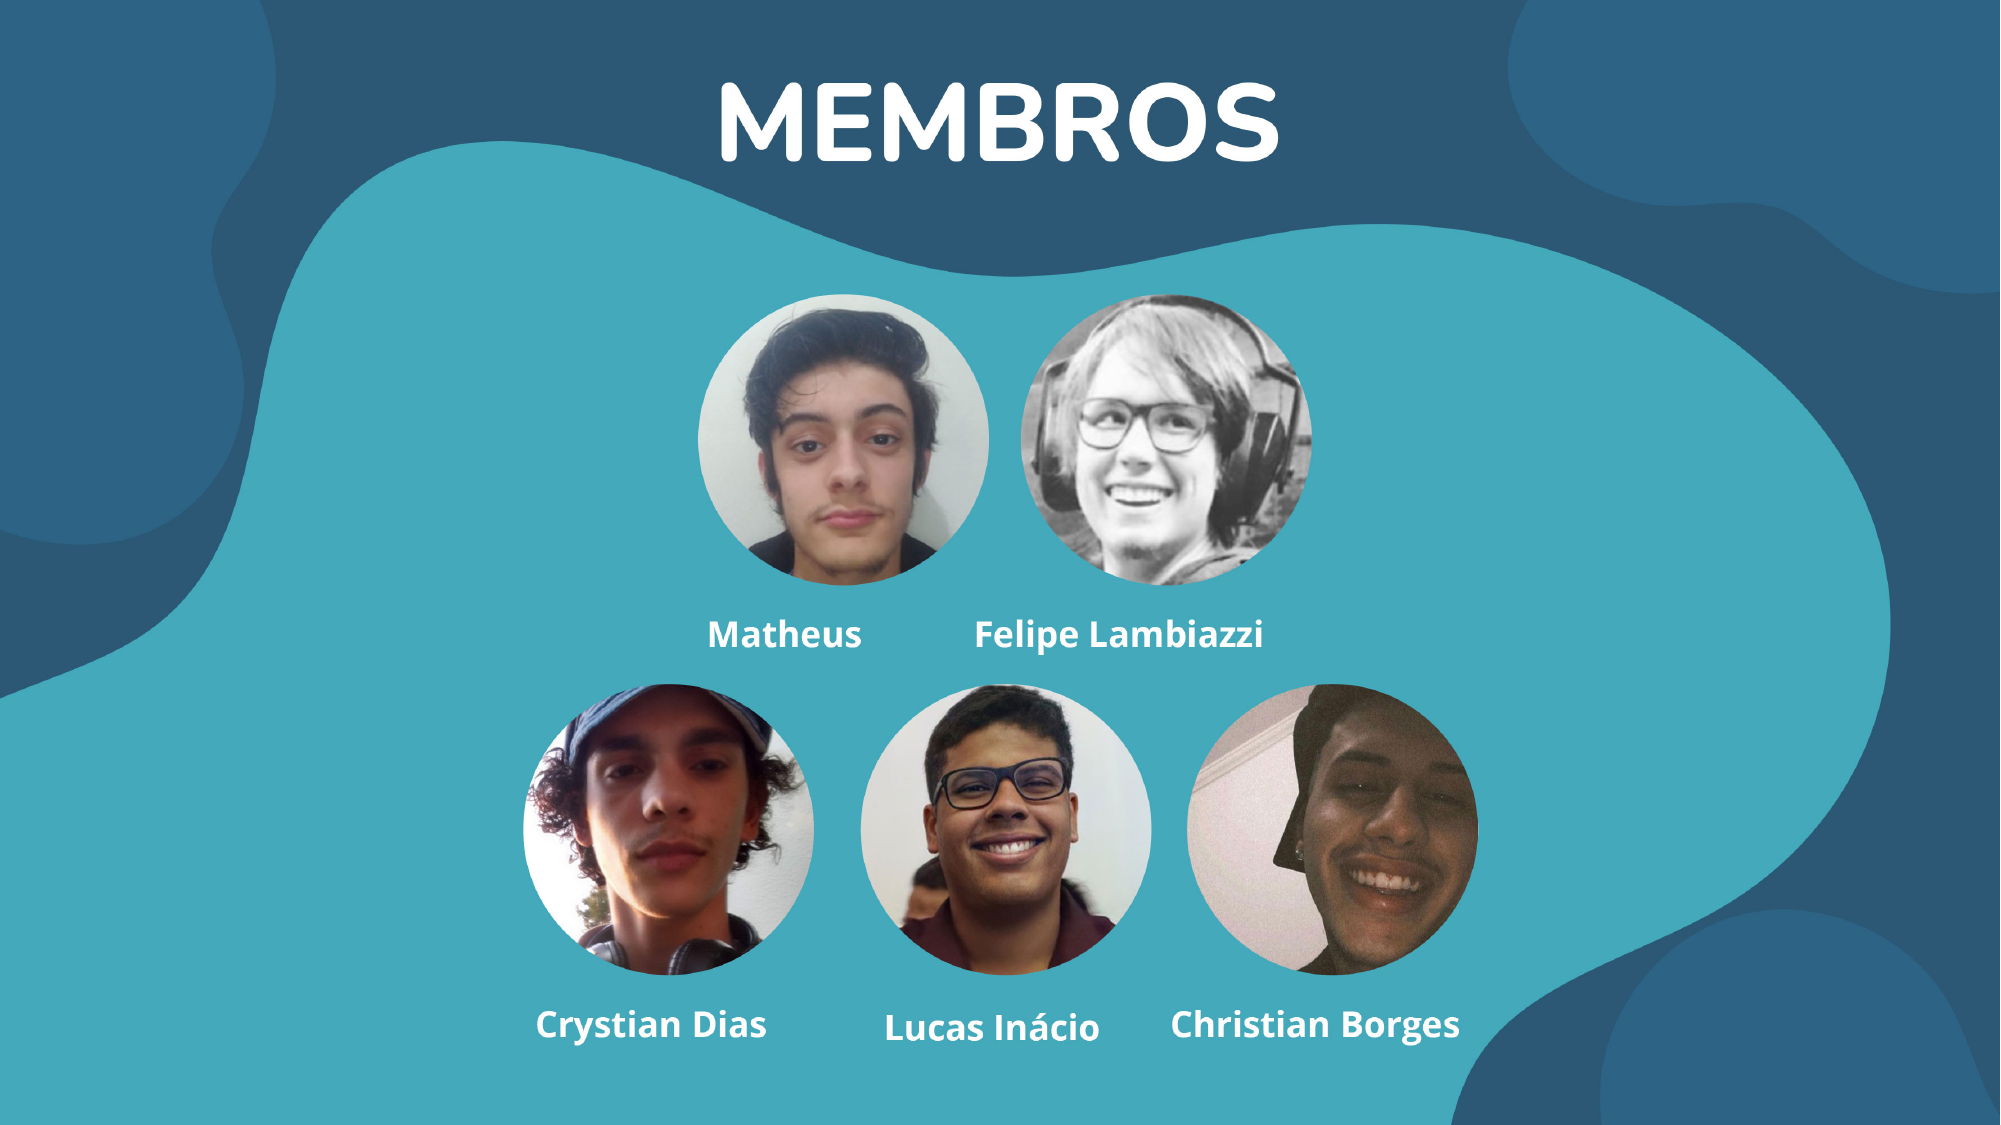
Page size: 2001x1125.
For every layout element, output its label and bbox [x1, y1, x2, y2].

list [0, 0, 2000, 1125]
